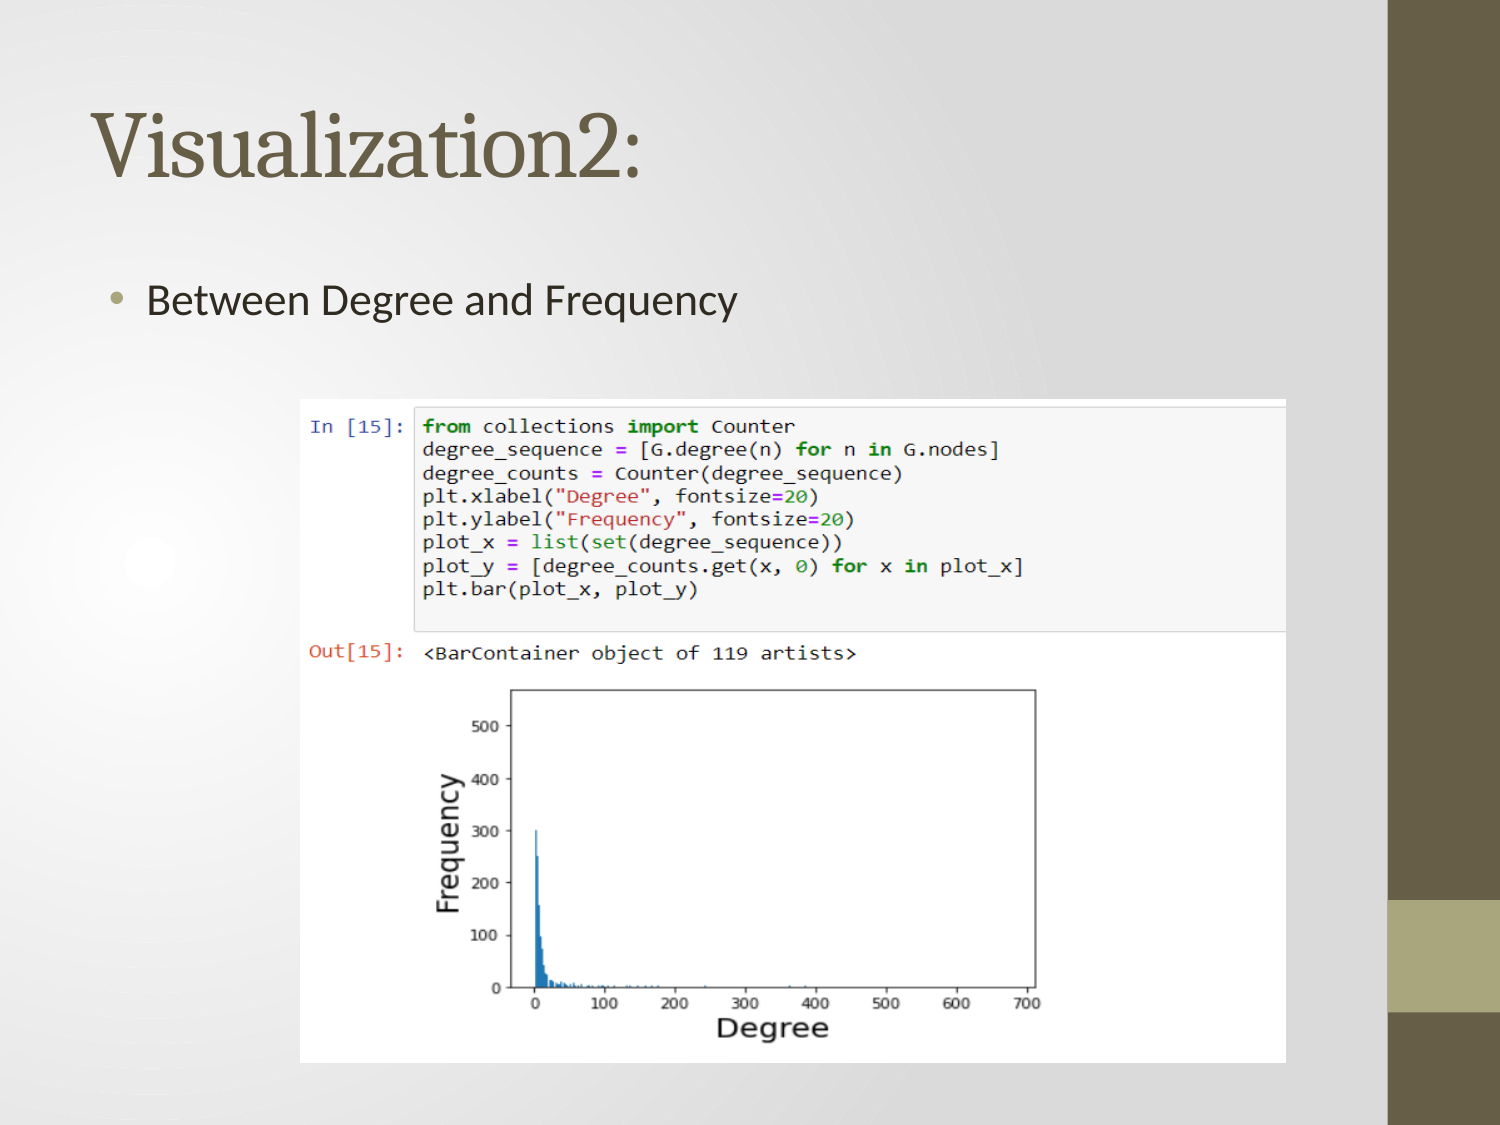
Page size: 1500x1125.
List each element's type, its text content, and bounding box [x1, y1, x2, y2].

picture [299, 399, 1286, 1063]
title Visualization2: [75, 45, 1325, 233]
list Between Degree and Frequency [75, 262, 1325, 1050]
